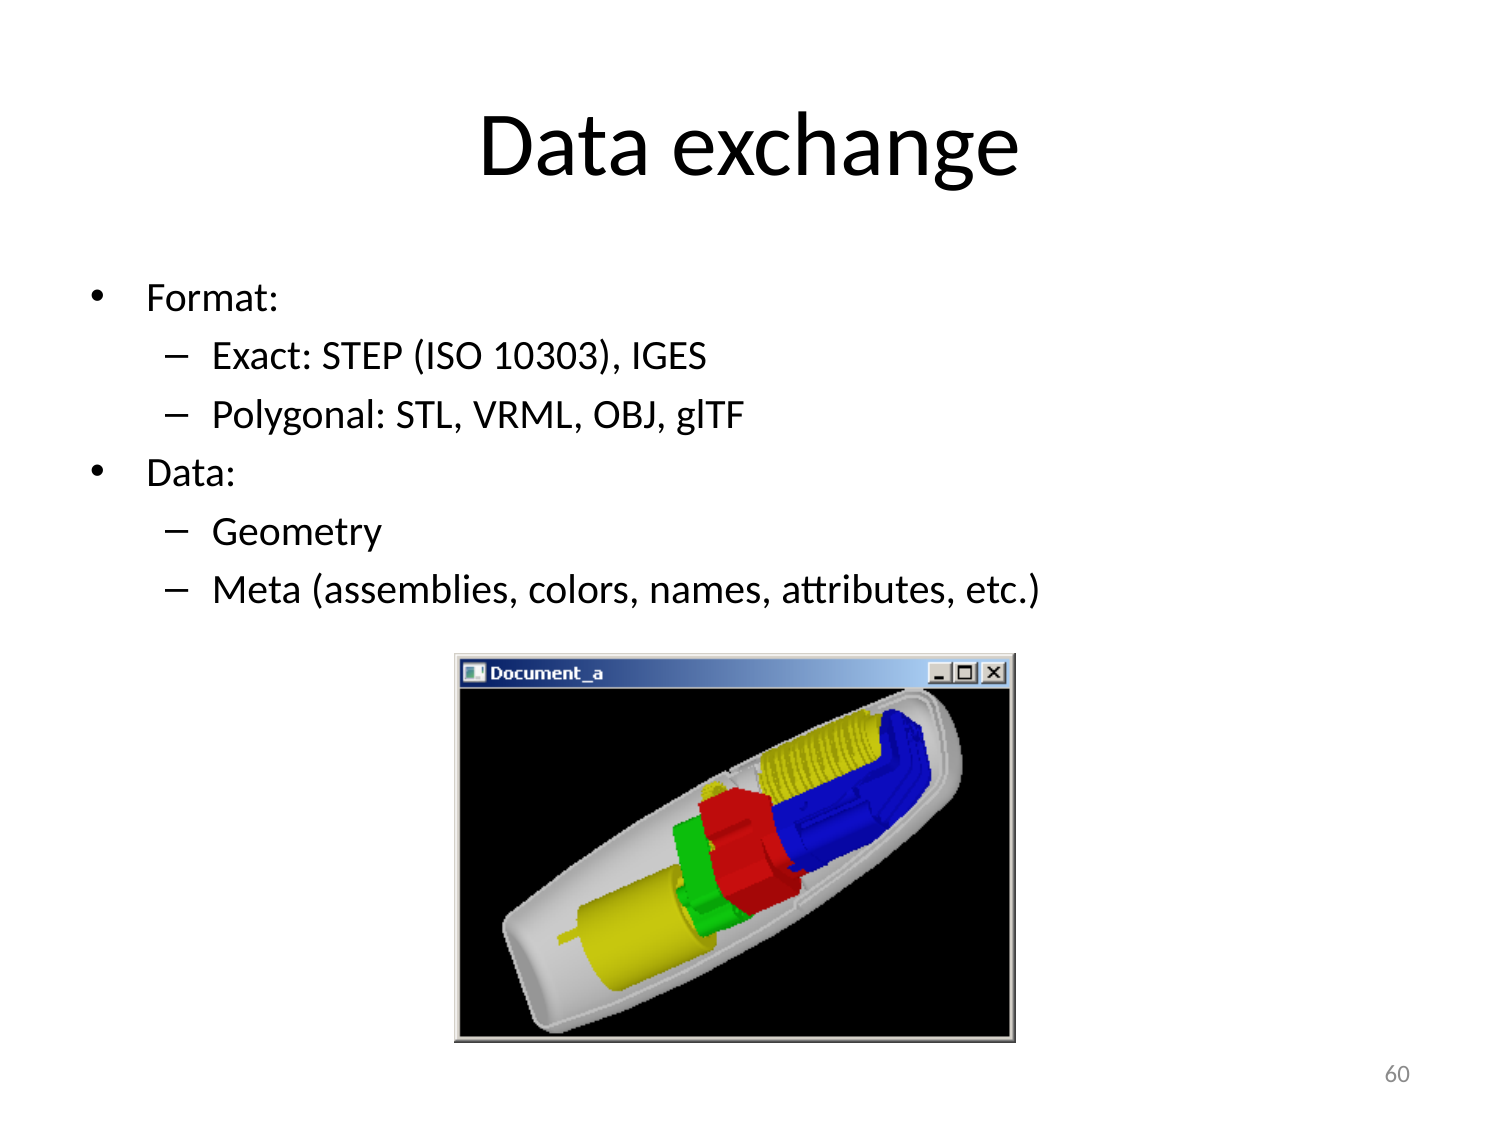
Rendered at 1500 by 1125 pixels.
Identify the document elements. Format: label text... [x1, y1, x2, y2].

picture [454, 653, 1016, 1043]
title Data exchange [75, 45, 1425, 233]
list Format: Exact: STEP (ISO 10303), IGES Polygonal: STL, VRML, OBJ, glTF Data: Geometry Meta (assemblies, colors, names, attributes, etc.) [75, 262, 1425, 988]
slide_number 60 [1074, 1042, 1425, 1103]
